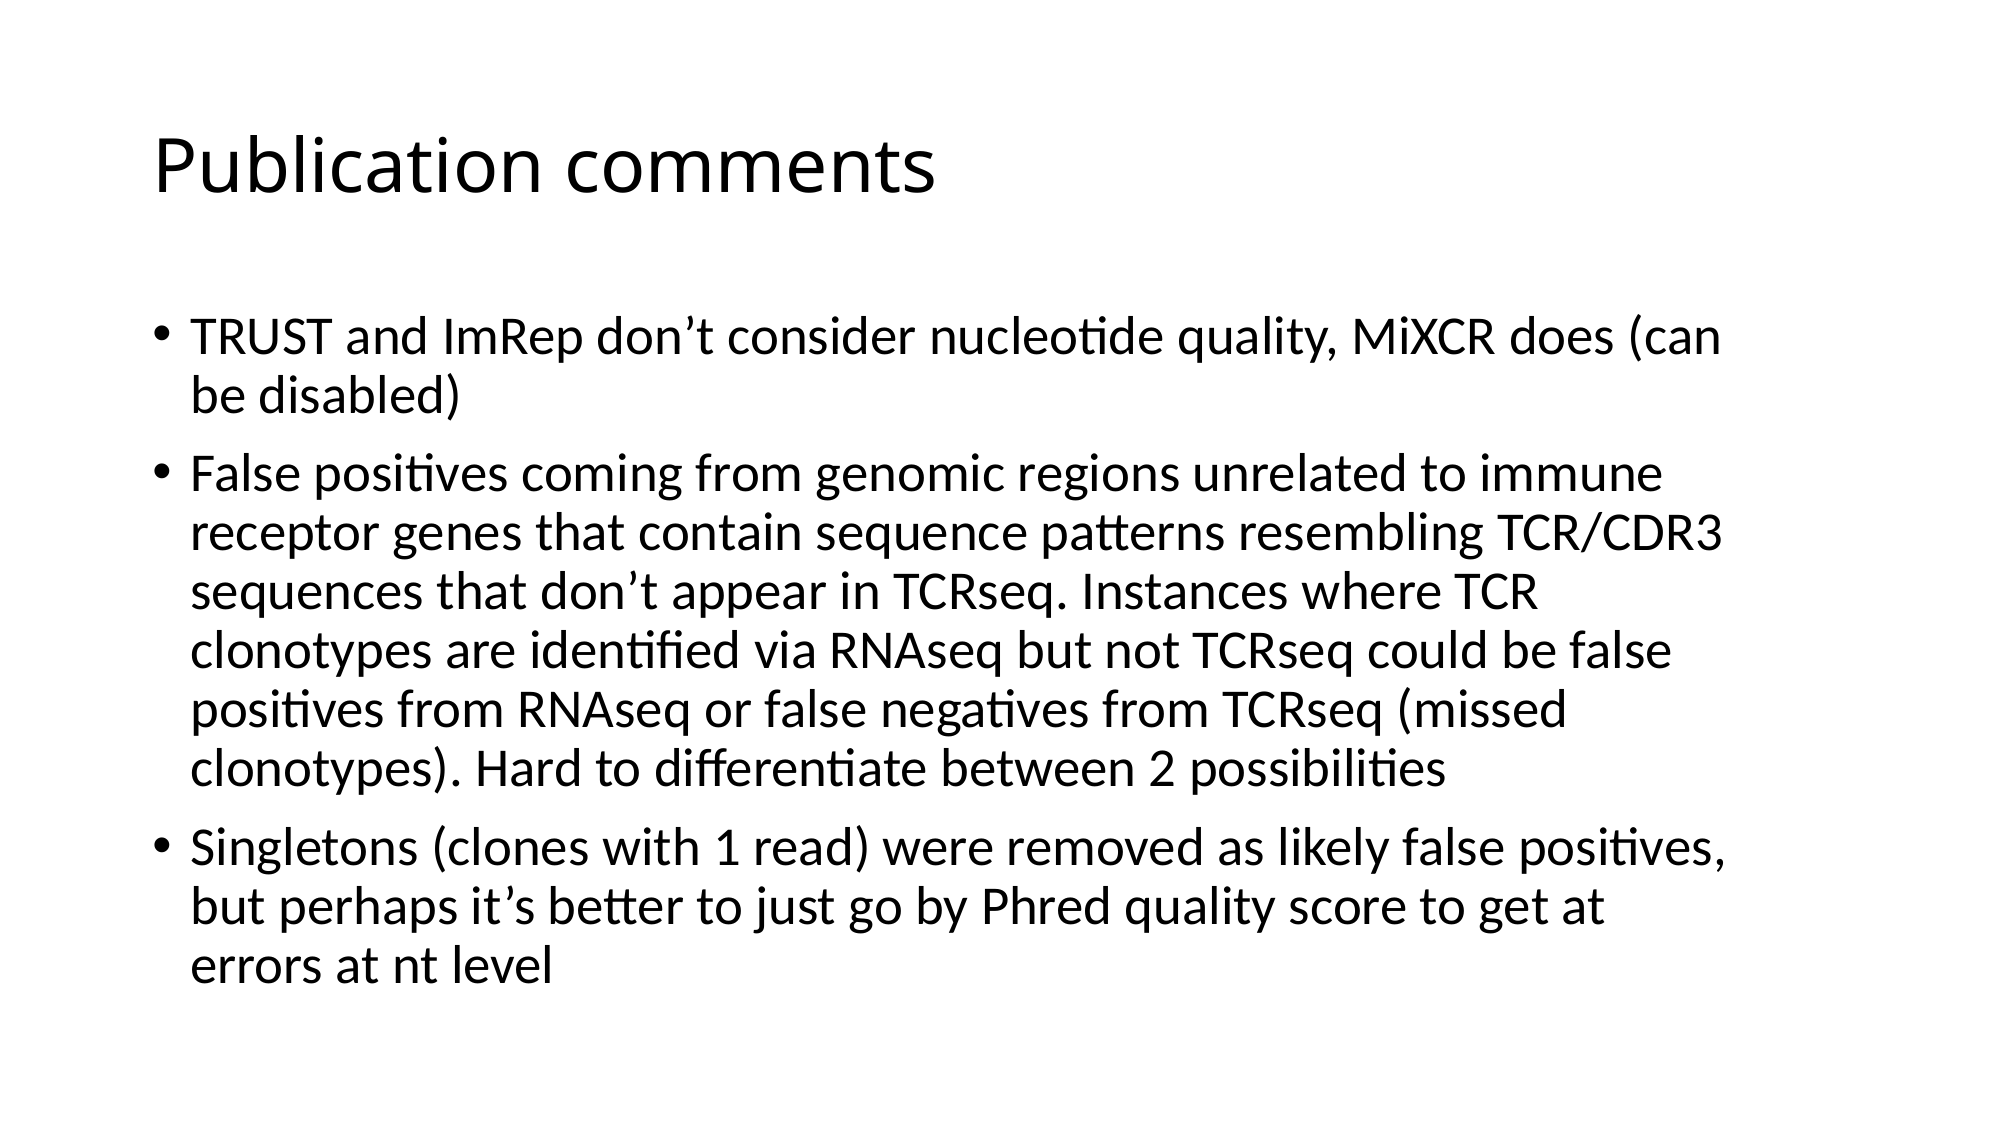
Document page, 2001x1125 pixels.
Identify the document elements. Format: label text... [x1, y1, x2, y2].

list TRUST and ImRep don’t consider nucleotide quality, MiXCR does (can be disabled) False positives coming from genomic regions unrelated to immune receptor genes that contain sequence patterns resembling TCR/CDR3 sequences that don’t appear in TCRseq. Instances where TCR clonotypes are identified via RNAseq but not TCRseq could be false positives from RNAseq or false negatives from TCRseq (missed clonotypes). Hard to differentiate between 2 possibilities Singletons (clones with 1 read) were removed as likely false positives, but perhaps it’s better to just go by Phred quality score to get at errors at nt level [137, 299, 1747, 1014]
title Publication comments [137, 59, 1863, 278]
